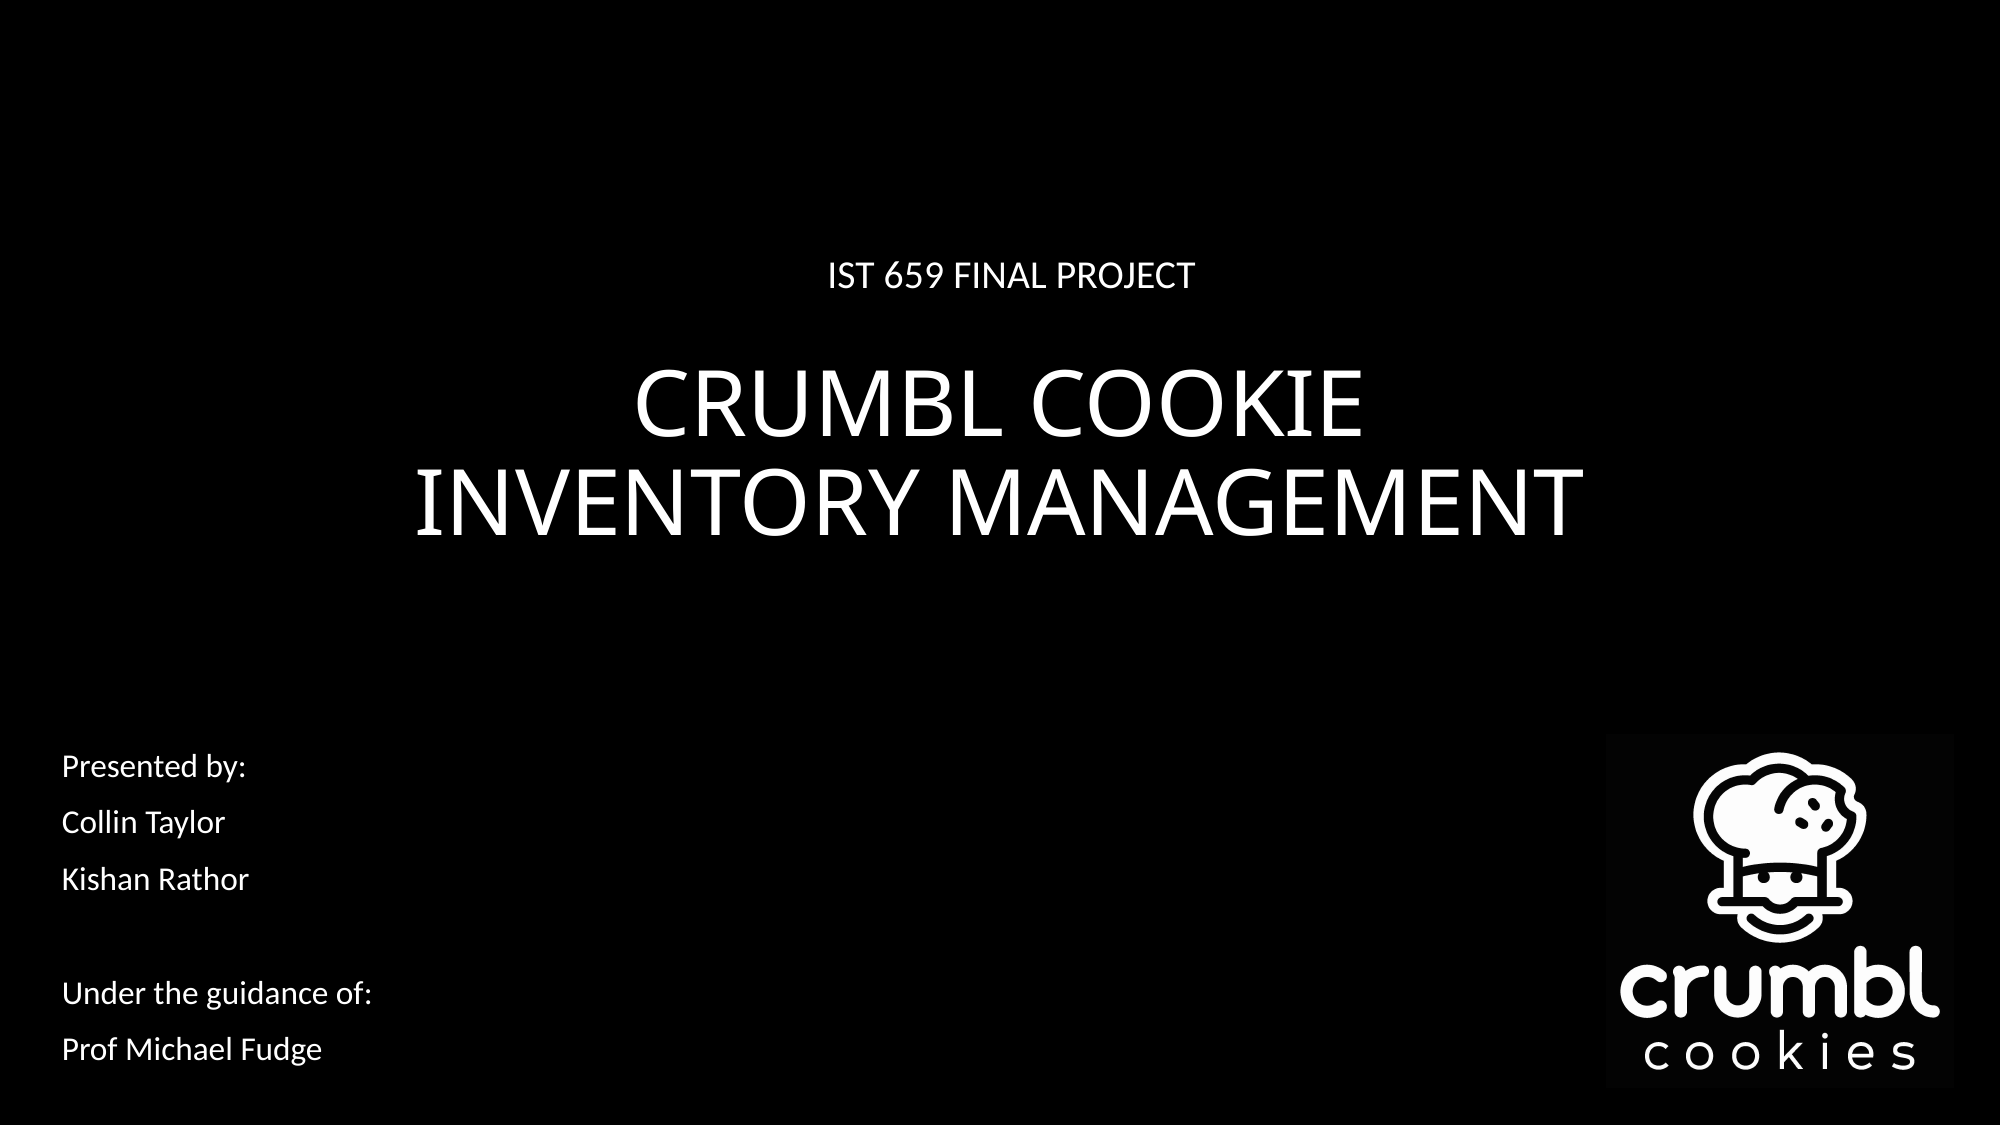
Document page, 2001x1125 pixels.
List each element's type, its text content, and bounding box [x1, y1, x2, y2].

picture [1606, 734, 1954, 1088]
title CRUMBL COOKIE INVENTORY MANAGEMENT [190, 350, 1810, 563]
text_box IST 659 FINAL PROJECT [788, 247, 1212, 306]
subtitle Presented by: Collin Taylor Kishan Rathor Under the guidance of: Prof Michael Fudge [46, 741, 660, 1081]
